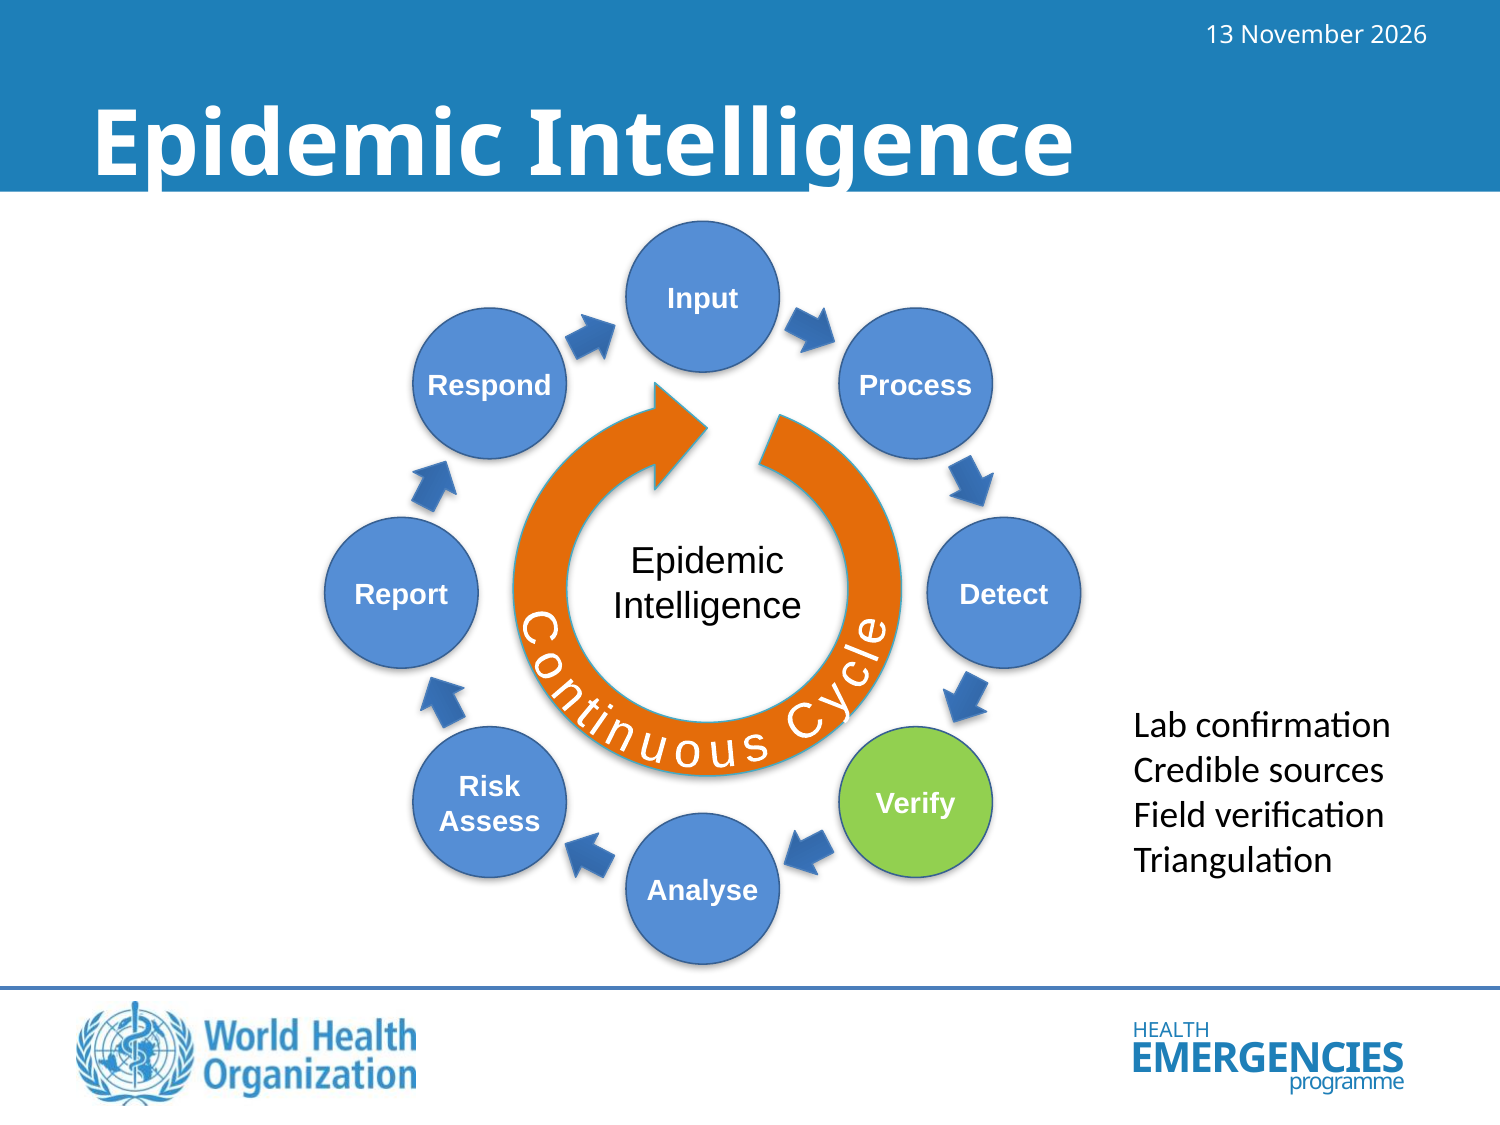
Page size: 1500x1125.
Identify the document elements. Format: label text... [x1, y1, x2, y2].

text_box Lab confirmation Credible sources Field verification Triangulation [1118, 692, 1407, 978]
picture [76, 1001, 416, 1106]
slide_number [1092, 5, 1443, 66]
title Epidemic Intelligence [75, 45, 1425, 233]
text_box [324, 221, 1081, 965]
